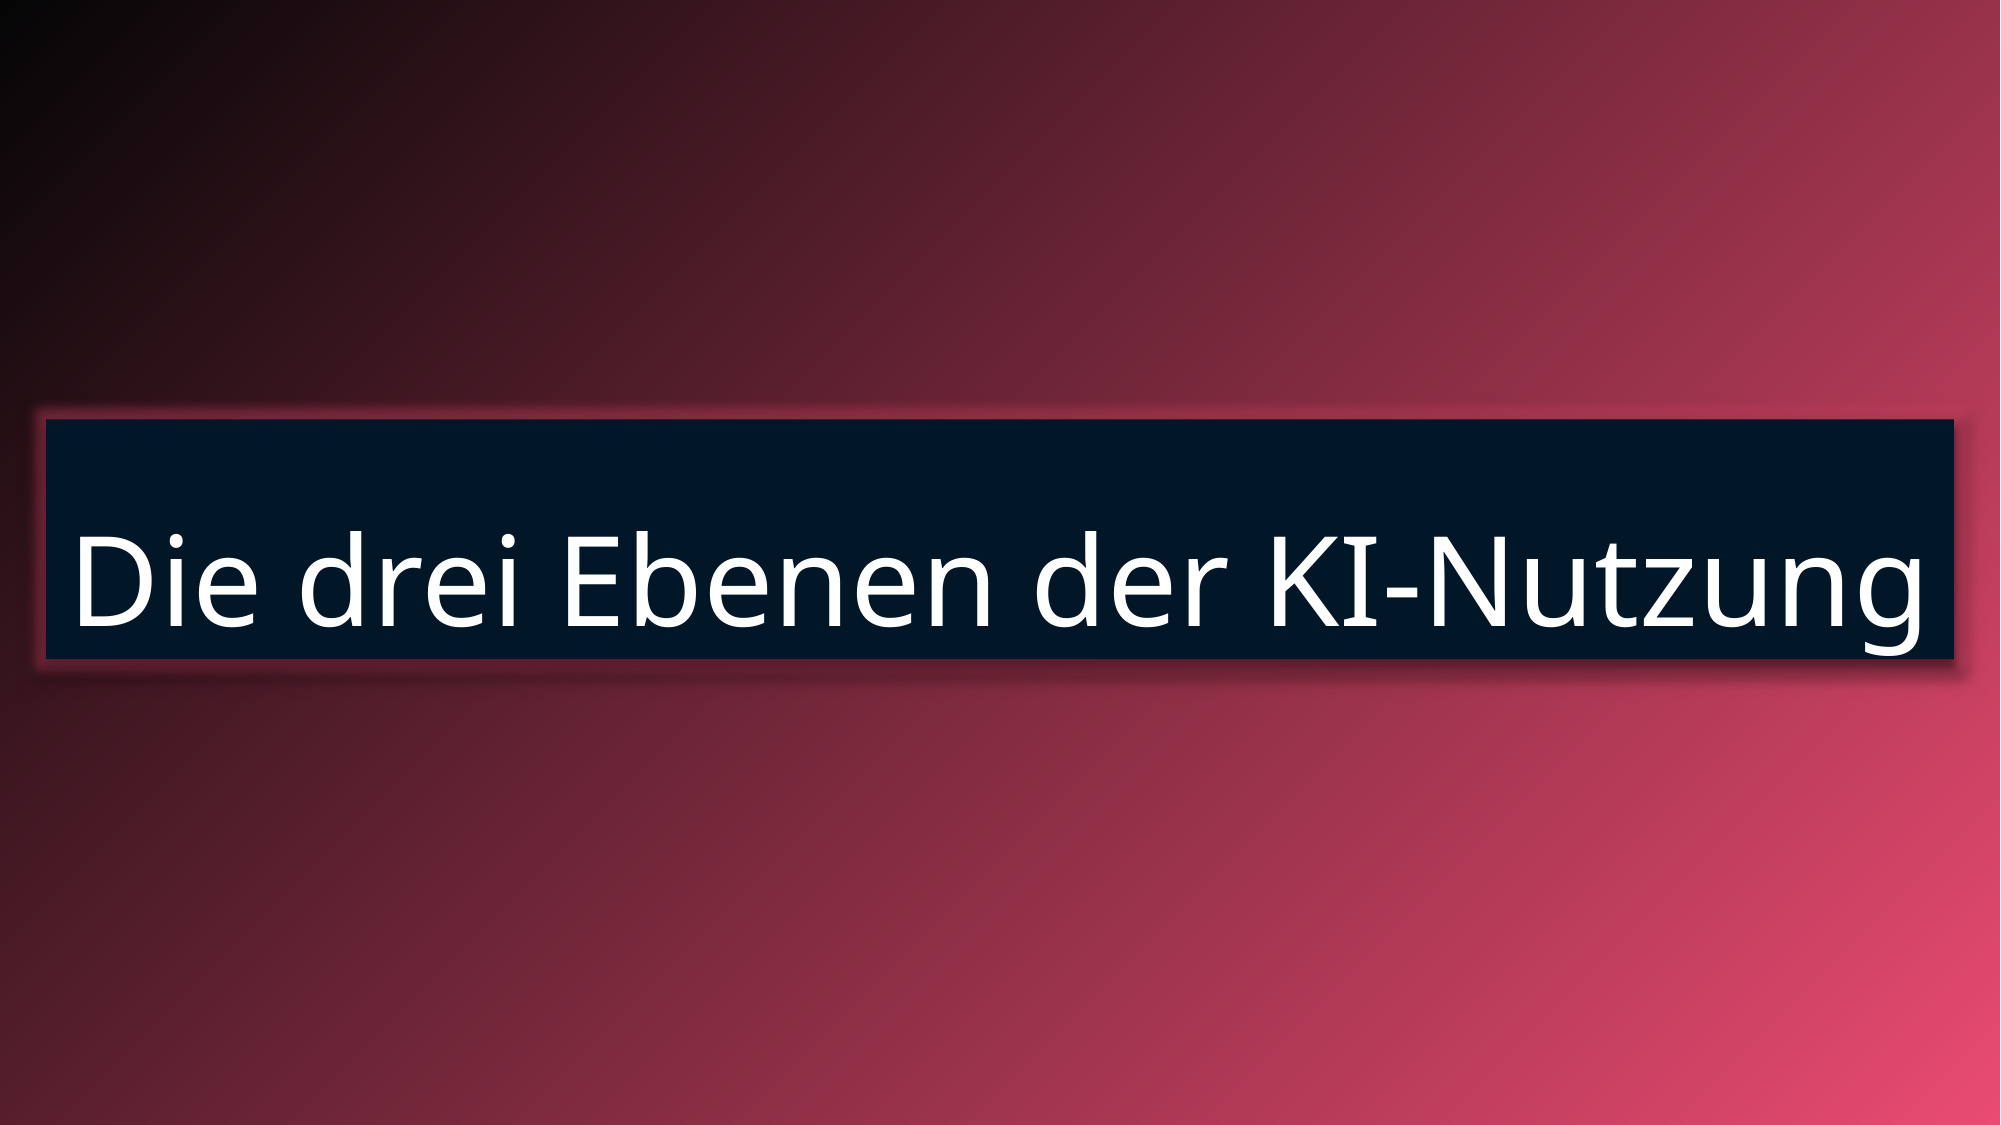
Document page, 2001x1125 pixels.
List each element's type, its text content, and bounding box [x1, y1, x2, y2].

text_box Die drei Ebenen der KI-Nutzung [46, 419, 1954, 660]
